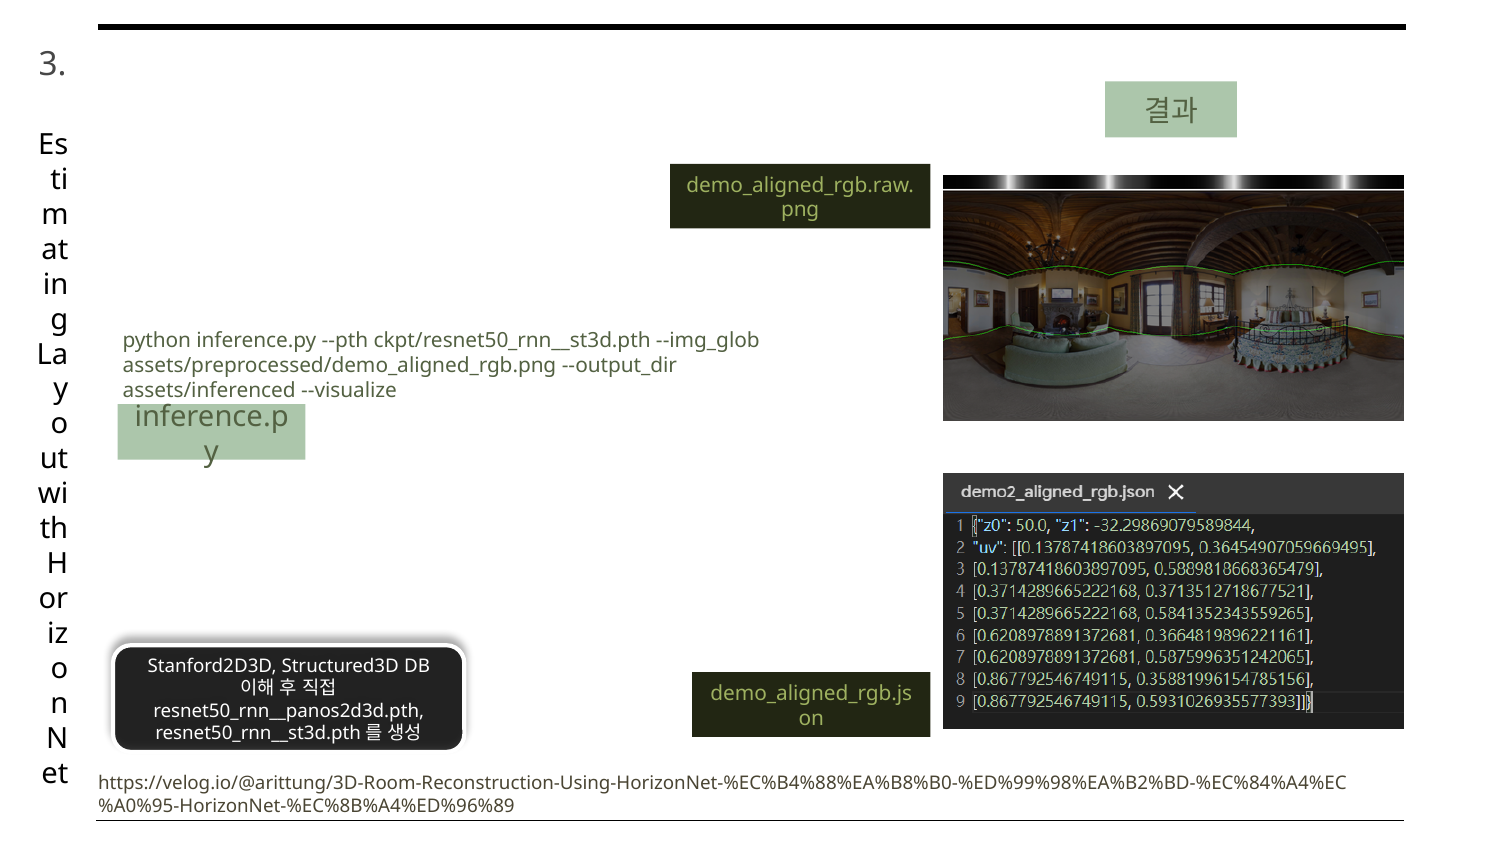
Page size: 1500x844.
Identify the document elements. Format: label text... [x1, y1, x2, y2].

text_box Estimating Layout with HorizonNet [21, 90, 84, 836]
text_box inference.py [115, 402, 307, 462]
text_box Stanford2D3D, Structured3D DB 이해 후 직접 resnet50_rnn__panos2d3d.pth, resnet50_rnn__st3d.pth를 생성 [110, 643, 467, 755]
picture [943, 175, 1405, 421]
text_box python inference.py --pth ckpt/resnet50_rnn__st3d.pth --img_glob assets/preprocessed/demo_aligned_rgb.png --output_dir assets/inferenced --visualize [107, 319, 811, 410]
text_box https://velog.io/@arittung/3D-Room-Reconstruction-Using-HorizonNet-%EC%B4%88%EA%B8%B0-%ED%99%98%EA%B2%BD-%EC%84%A4%EC%A0%95-HorizonNet-%EC%8B%A4%ED%96%89 [83, 763, 1404, 824]
text_box 3. [12, 35, 93, 90]
text_box 결과 [1103, 79, 1239, 140]
text_box demo_aligned_rgb.raw.png [670, 163, 931, 229]
picture [943, 473, 1405, 729]
text_box demo_aligned_rgb.json [692, 672, 931, 737]
